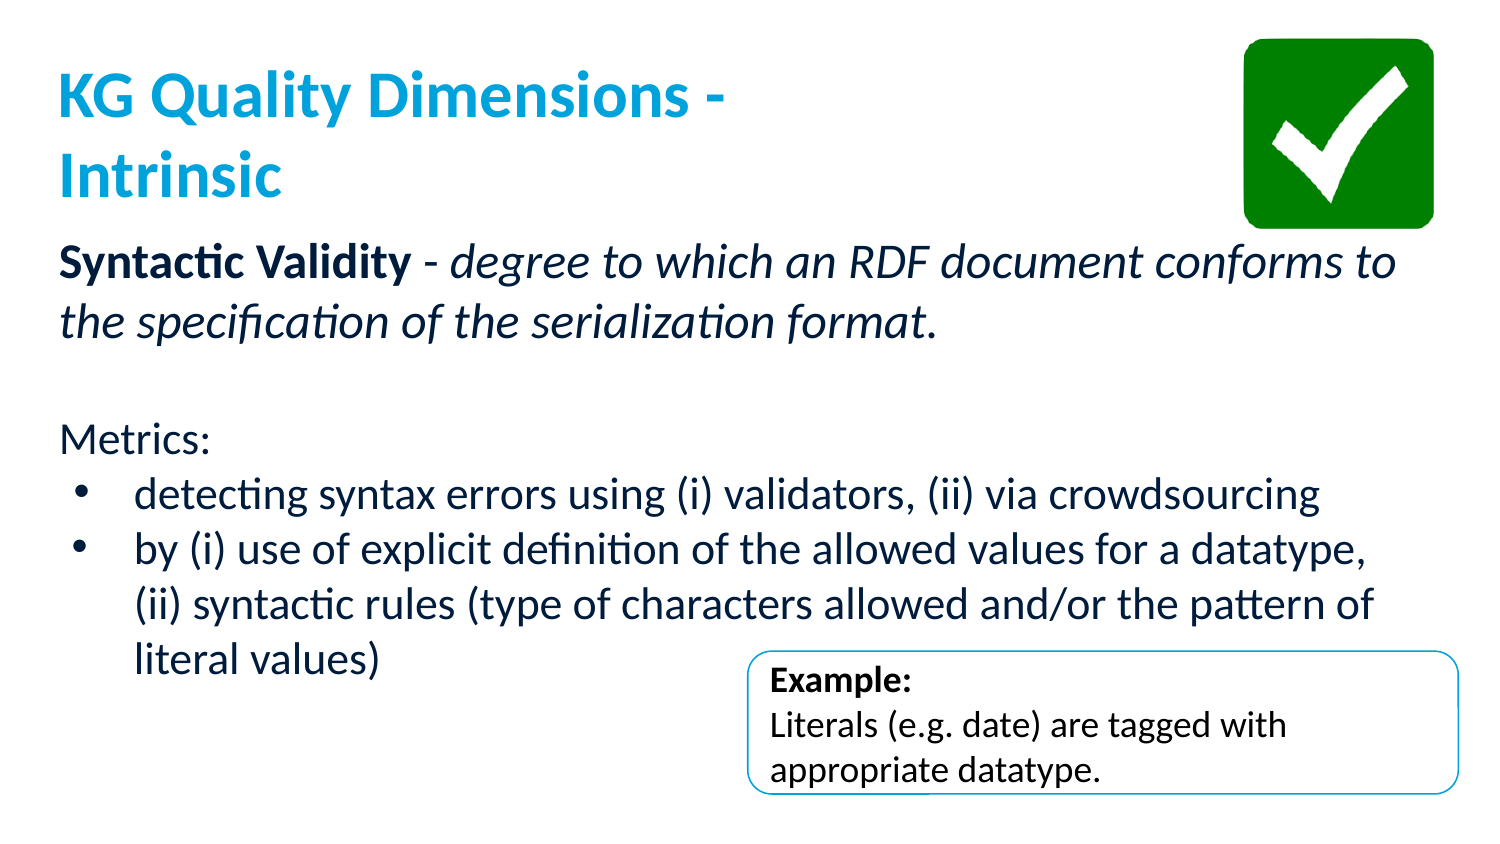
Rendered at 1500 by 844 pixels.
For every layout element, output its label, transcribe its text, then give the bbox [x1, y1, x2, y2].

picture [1243, 38, 1434, 229]
list Syntactic Validity - degree to which an RDF document conforms to the specification of the serialization format. Metrics: detecting syntax errors using (i) validators, (ii) via crowdsourcing by (i) use of explicit definition of the allowed values for a datatype, (ii) syntactic rules (type of characters allowed and/or the pattern of literal values) [59, 228, 1425, 776]
text_box Example: Literals (e.g. date) are tagged with appropriate datatype. [747, 651, 1459, 794]
title KG Quality Dimensions - Intrinsic [59, 50, 1238, 144]
